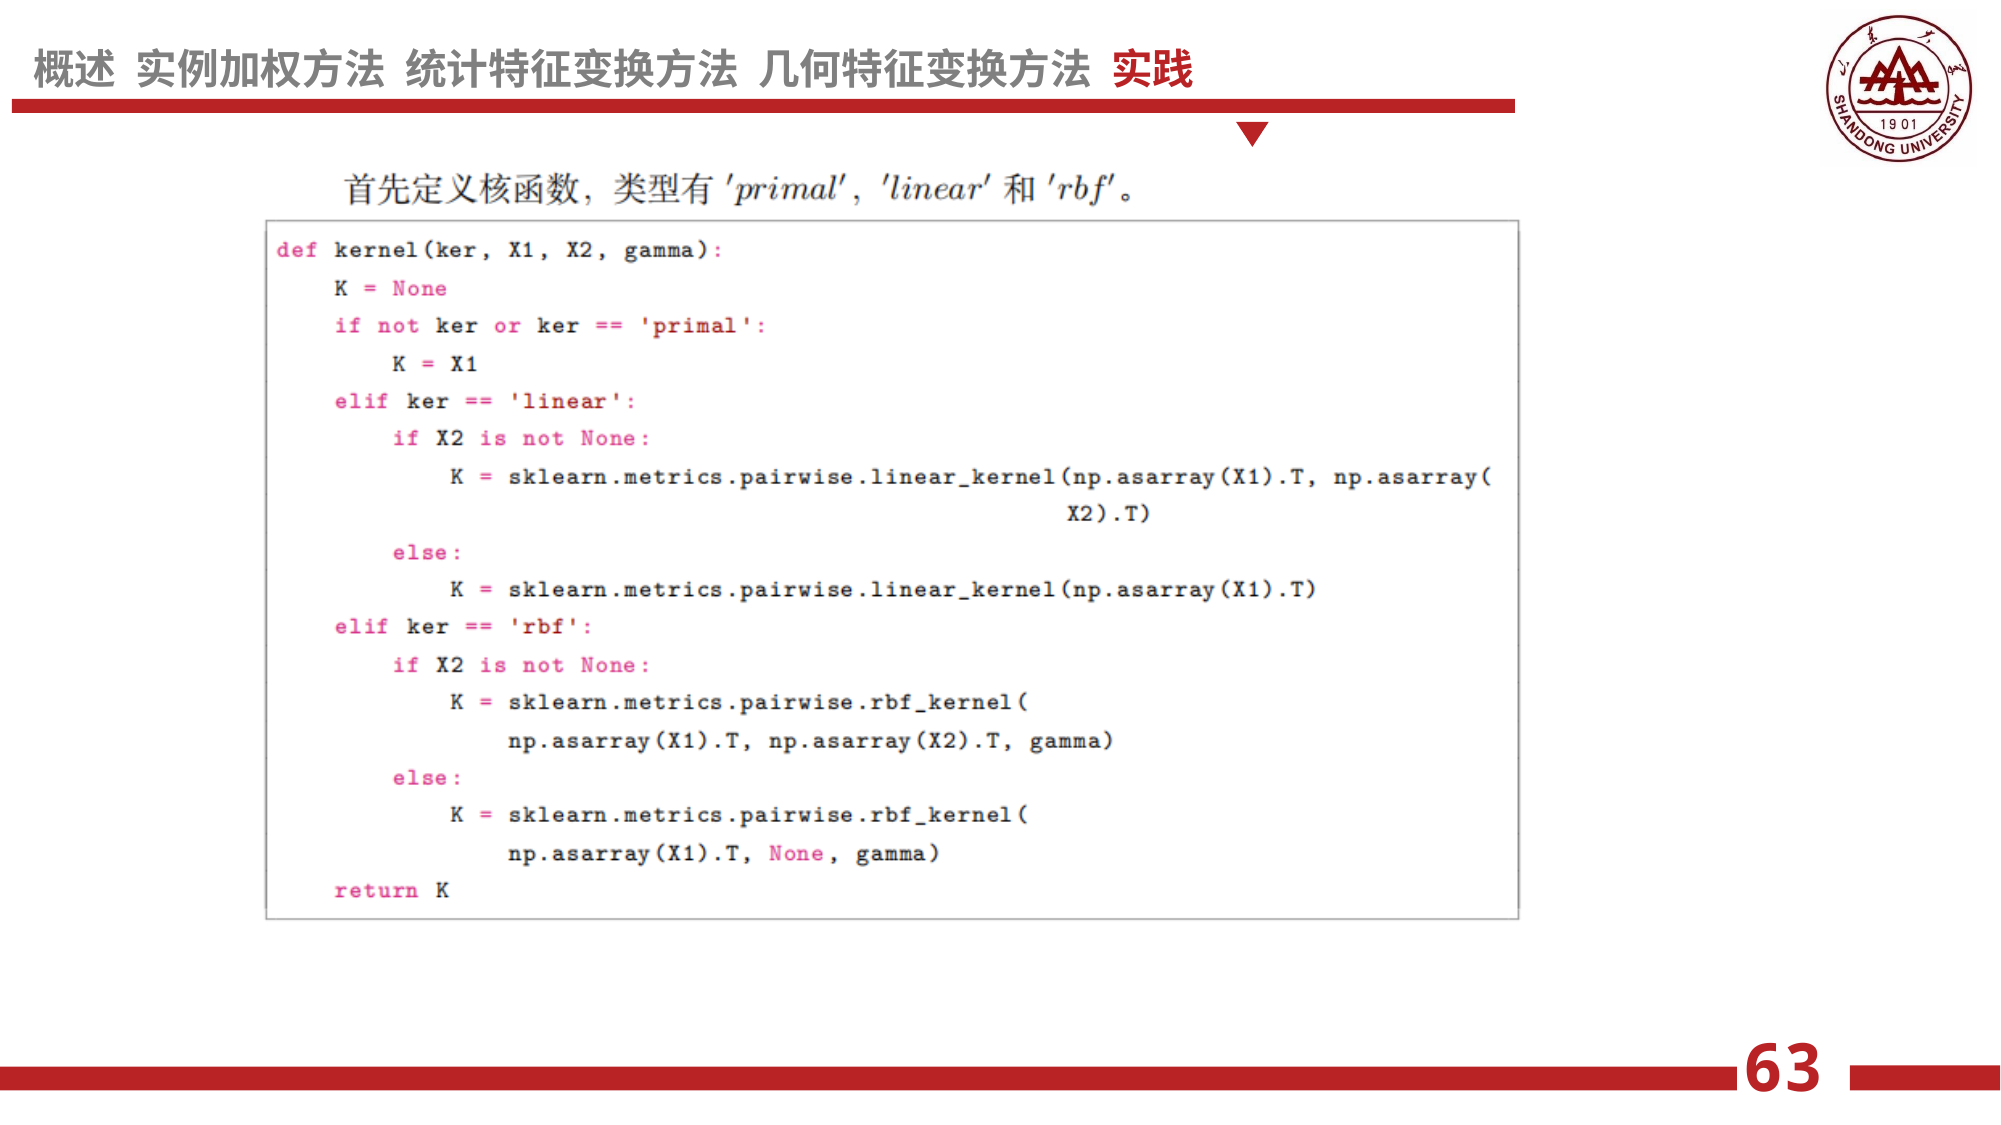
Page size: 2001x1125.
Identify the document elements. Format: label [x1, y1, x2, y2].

picture [253, 167, 1534, 934]
picture [1820, 9, 1977, 167]
